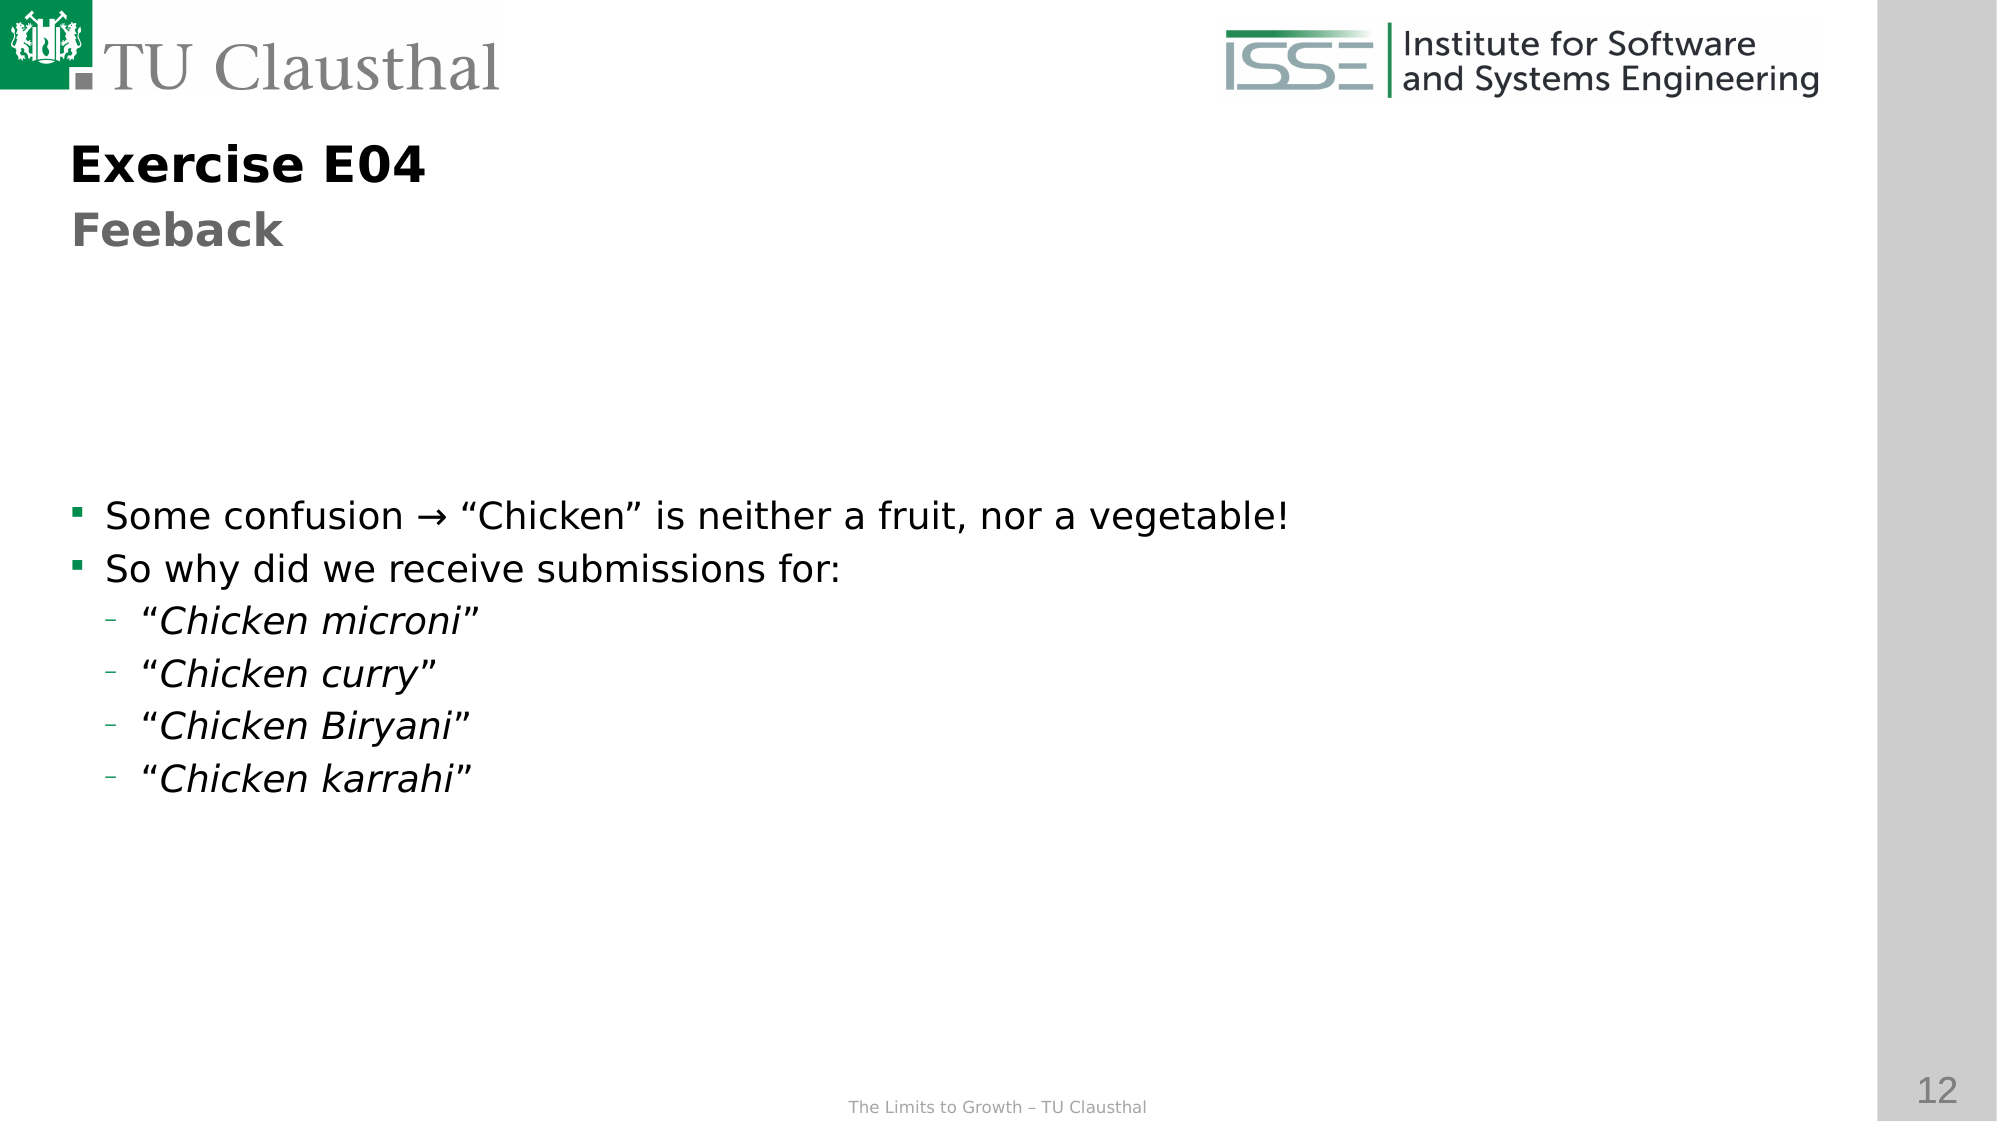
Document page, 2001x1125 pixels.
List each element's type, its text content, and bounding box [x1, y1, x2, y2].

text_box Some confusion → “Chicken” is neither a fruit, nor a vegetable! So why did we receive submissions for: “Chicken microni” “Chicken curry” “Chicken Biryani” “Chicken karrahi” [54, 207, 1816, 1032]
picture [0, 0, 499, 90]
text_box Exercise E04 [54, 125, 1816, 205]
picture [1218, 22, 1824, 104]
text_box Feeback [70, 188, 1767, 267]
